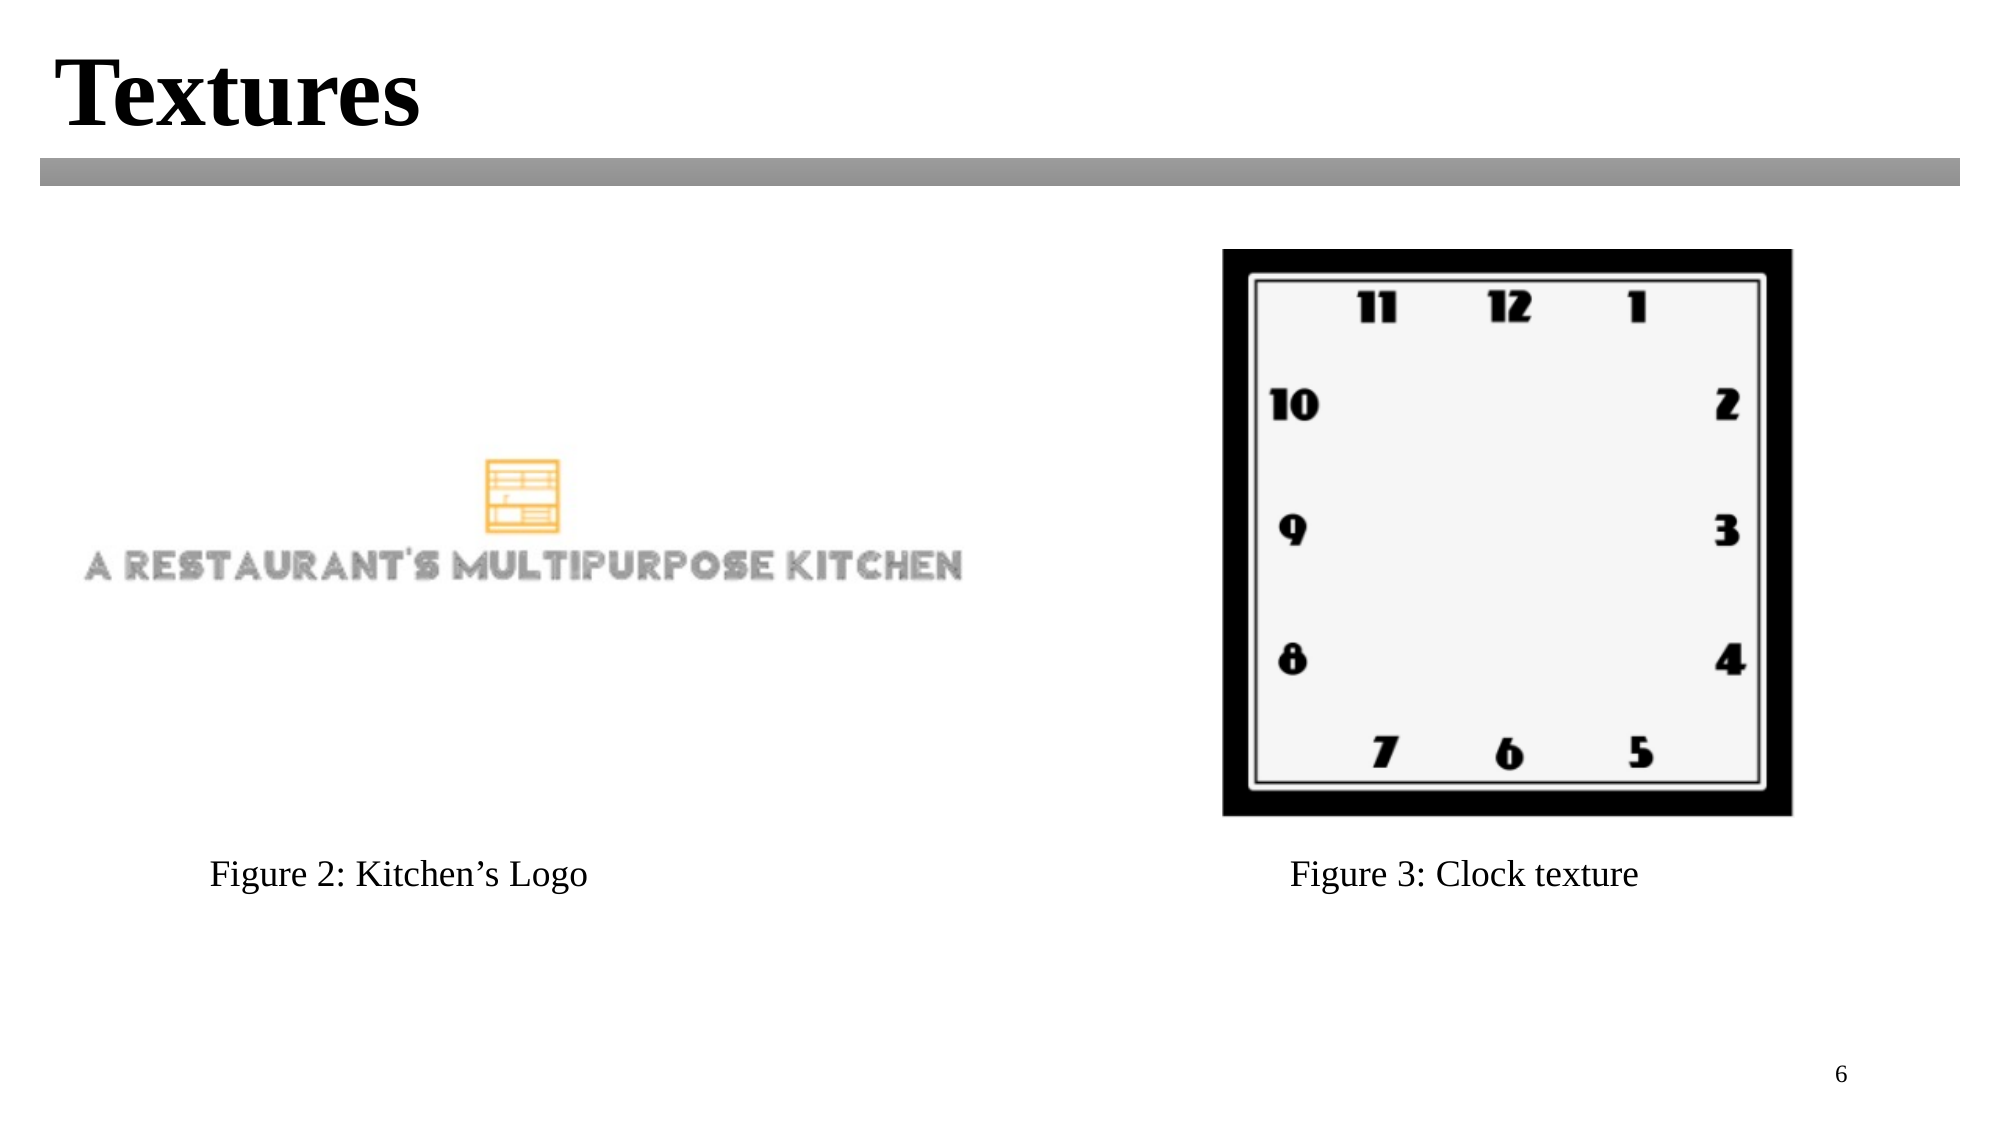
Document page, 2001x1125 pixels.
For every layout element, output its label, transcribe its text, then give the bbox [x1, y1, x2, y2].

slide_number 6 [1412, 1042, 1863, 1103]
picture [1222, 249, 1795, 818]
text_box Figure 3: Clock texture [1274, 841, 1655, 901]
text_box [39, 157, 1961, 187]
text_box Figure 2: Kitchen’s Logo [194, 841, 604, 901]
text_box Textures [40, 31, 1089, 157]
picture [51, 420, 1011, 676]
